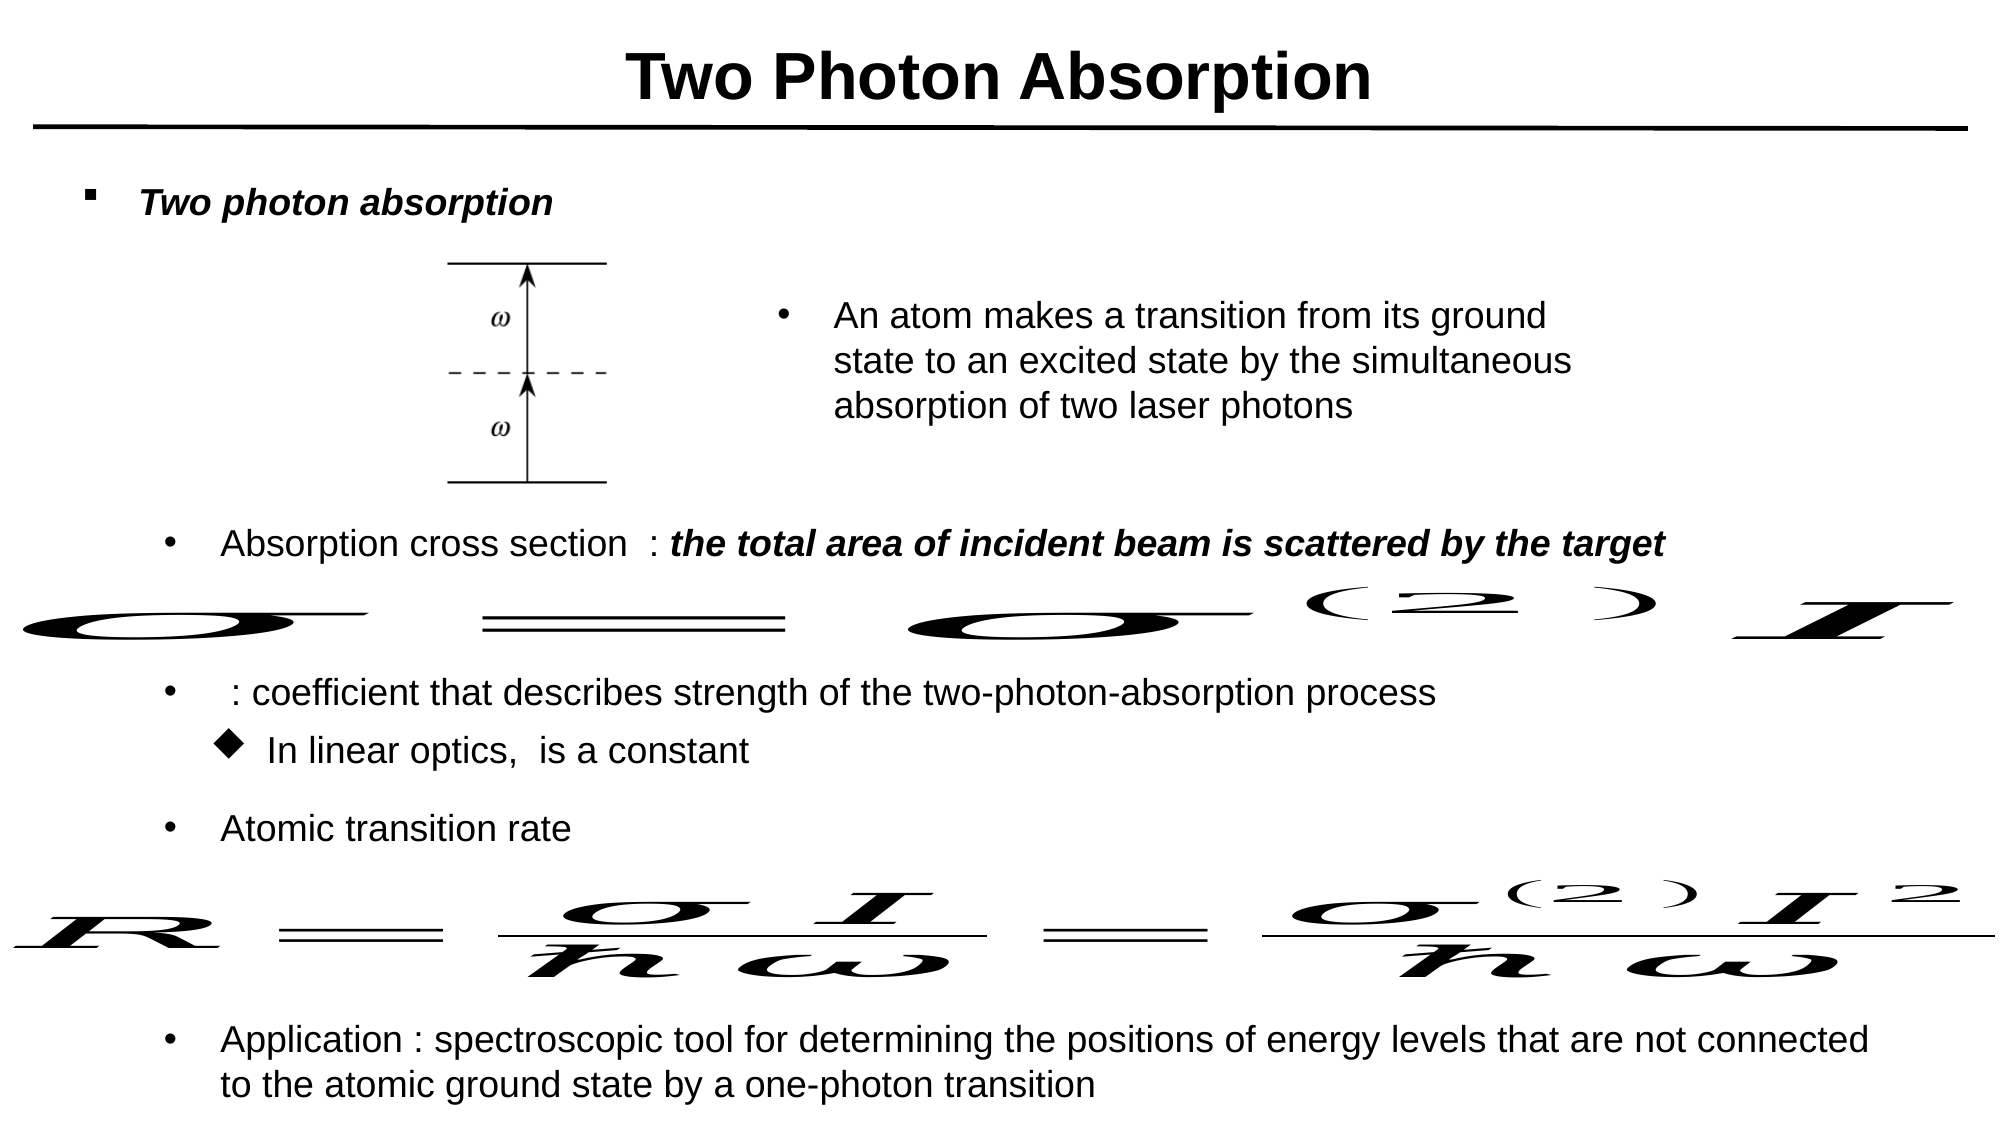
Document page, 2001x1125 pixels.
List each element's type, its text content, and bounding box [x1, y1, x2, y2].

text_box Application : spectroscopic tool for determining the positions of energy levels that are not connected to the atomic ground state by a one-photon transition [149, 1008, 1918, 1113]
text_box Two photon absorption [67, 170, 1942, 230]
text_box An atom makes a transition from its ground state to an excited state by the simultaneous absorption of two laser photons [762, 283, 1614, 434]
picture [410, 235, 639, 499]
title Two Photon Absorption [0, 24, 2000, 131]
